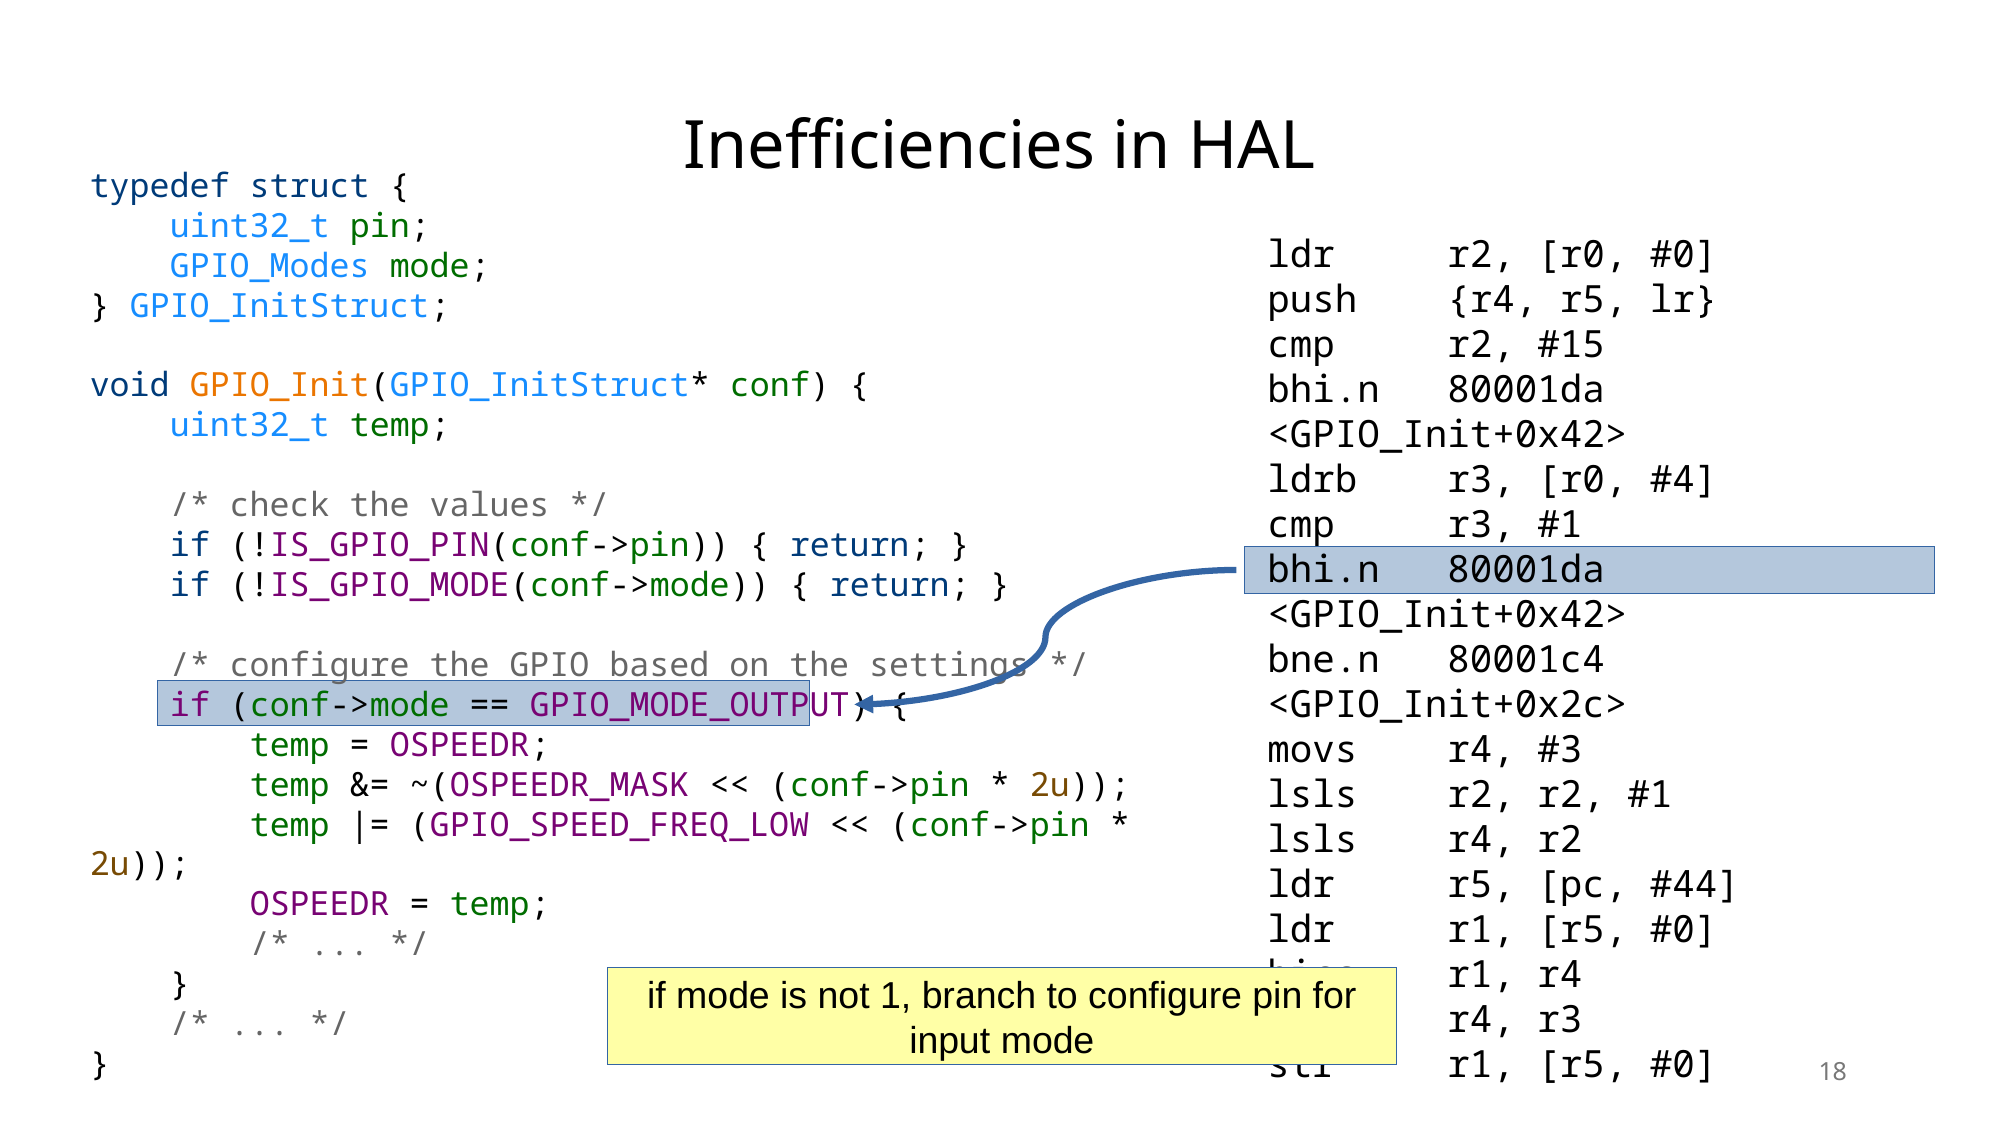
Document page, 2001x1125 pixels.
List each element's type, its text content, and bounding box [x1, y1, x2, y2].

text_box if mode is not 1, branch to configure pin for input mode [607, 967, 1397, 1065]
text_box ldr r2, [r0, #0] push {r4, r5, lr} cmp r2, #15 bhi.n 80001da <GPIO_Init+0x42> ldrb r3, [r0, #4] cmp r3, #1 bhi.n 80001da <GPIO_Init+0x42> bne.n 80001c4 <GPIO_Init+0x2c> movs r4, #3 lsls r2, r2, #1 lsls r4, r2 ldr r5, [pc, #44] ldr r1, [r5, #0] bics r1, r4 movs r4, r3 str r1, [r5, #0] [1252, 222, 1950, 448]
text_box [854, 569, 1237, 711]
slide_number 18 [1412, 1042, 1862, 1102]
text_box Inefficiencies in HAL [317, 103, 1683, 270]
text_box typedef struct { uint32_t pin; GPIO_Modes mode; } GPIO_InitStruct; void GPIO_Init(GPIO_InitStruct* conf) { uint32_t temp; /* check the values */ if (!IS_GPIO_PIN(conf->pin)) { return; } if (!IS_GPIO_MODE(conf->mode)) { return; } /* configure the GPIO based on the settings */ if (conf->mode == GPIO_MODE_OUTPUT) { temp = OSPEEDR; temp &= ~(OSPEEDR_MASK << (conf->pin * 2u)); temp |= (GPIO_SPEED_FREQ_LOW << (conf->pin * 2u)); OSPEEDR = temp; /* ... */ } /* ... */ } [75, 156, 1200, 1012]
text_box [1244, 546, 1935, 594]
